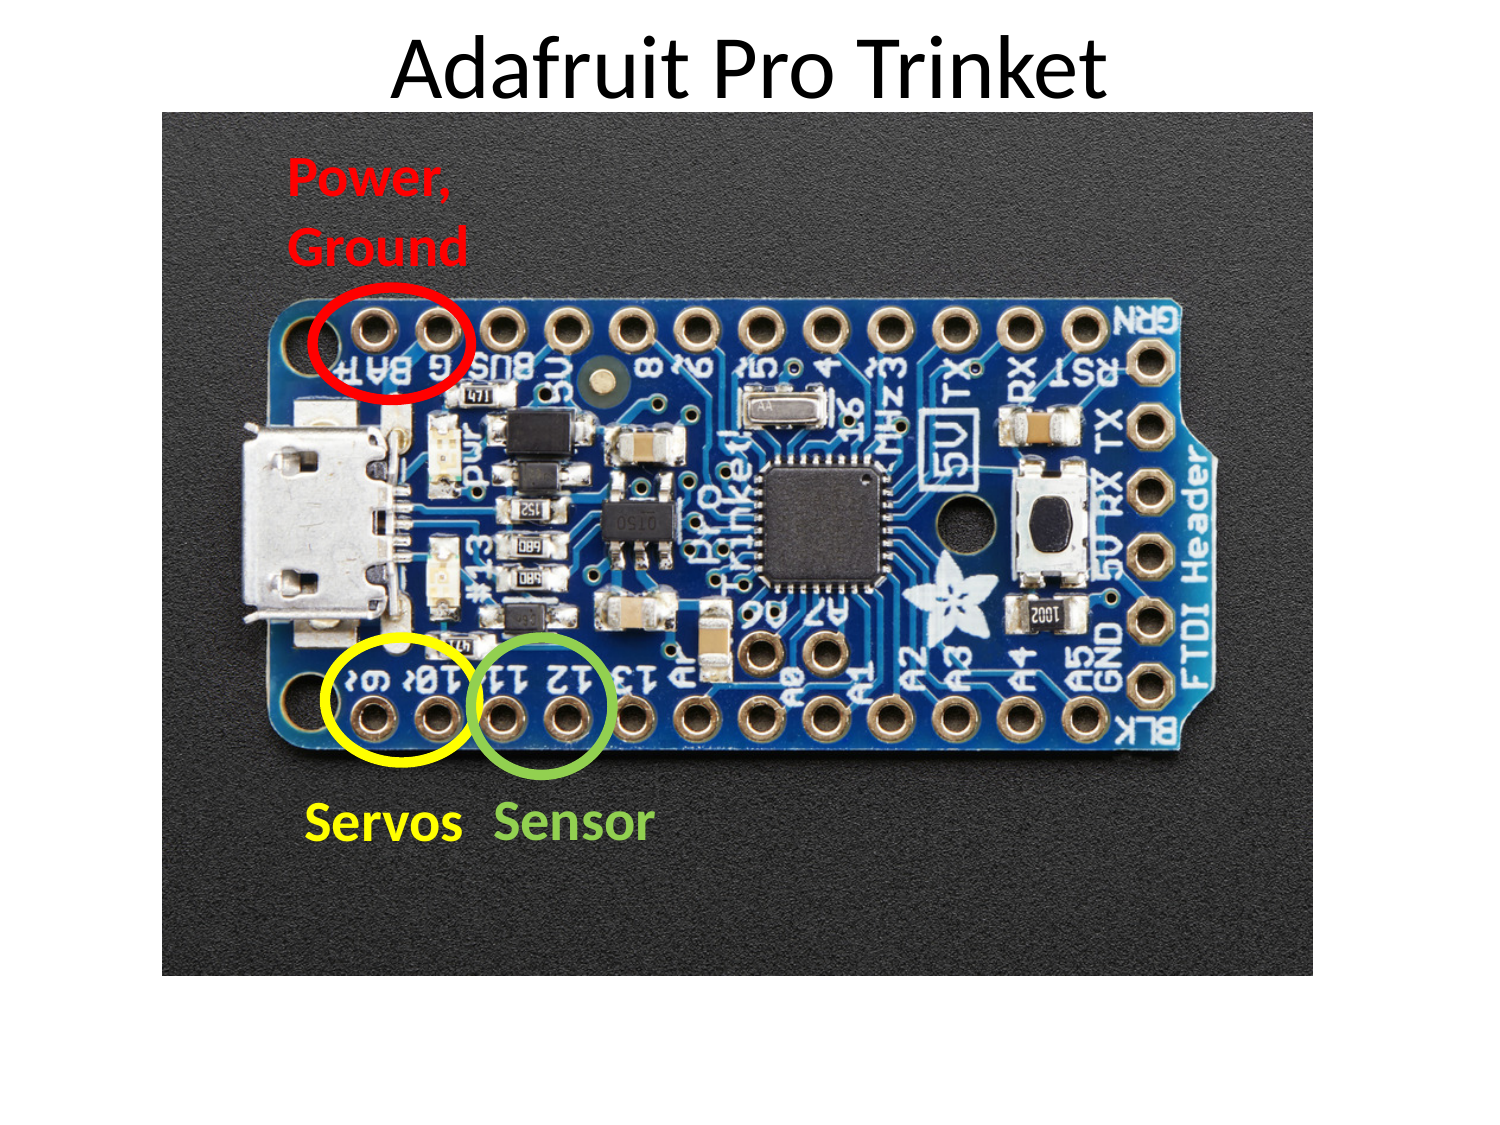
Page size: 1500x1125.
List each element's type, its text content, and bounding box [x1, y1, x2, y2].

title Adafruit Pro Trinket [75, 0, 1425, 125]
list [162, 112, 1313, 976]
